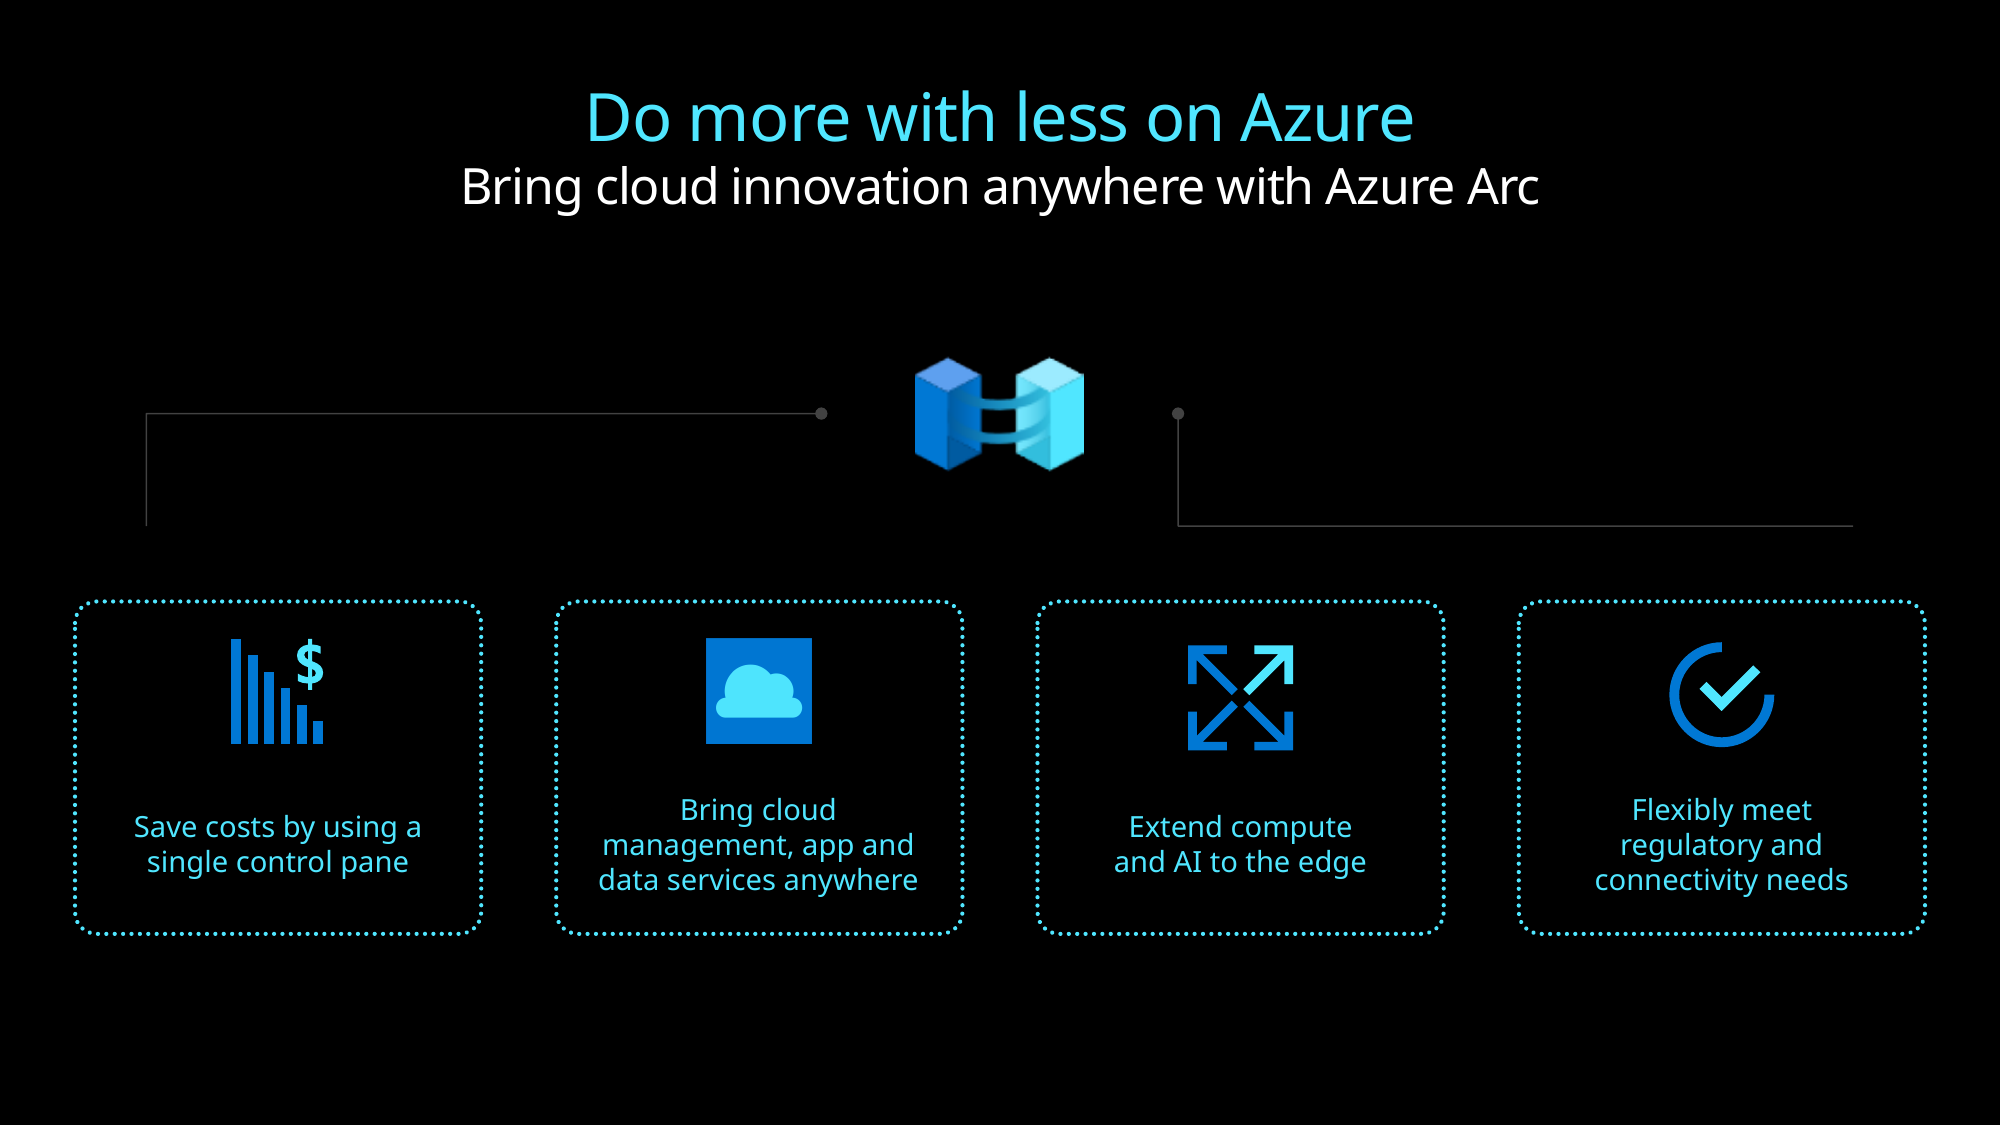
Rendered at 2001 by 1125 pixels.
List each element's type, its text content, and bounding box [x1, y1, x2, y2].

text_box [555, 601, 963, 935]
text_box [74, 601, 482, 935]
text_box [1518, 601, 1926, 935]
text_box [146, 338, 1854, 527]
title Do more with less on Azure Bring cloud innovation anywhere with Azure Arc [96, 75, 1904, 227]
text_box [1037, 601, 1444, 935]
